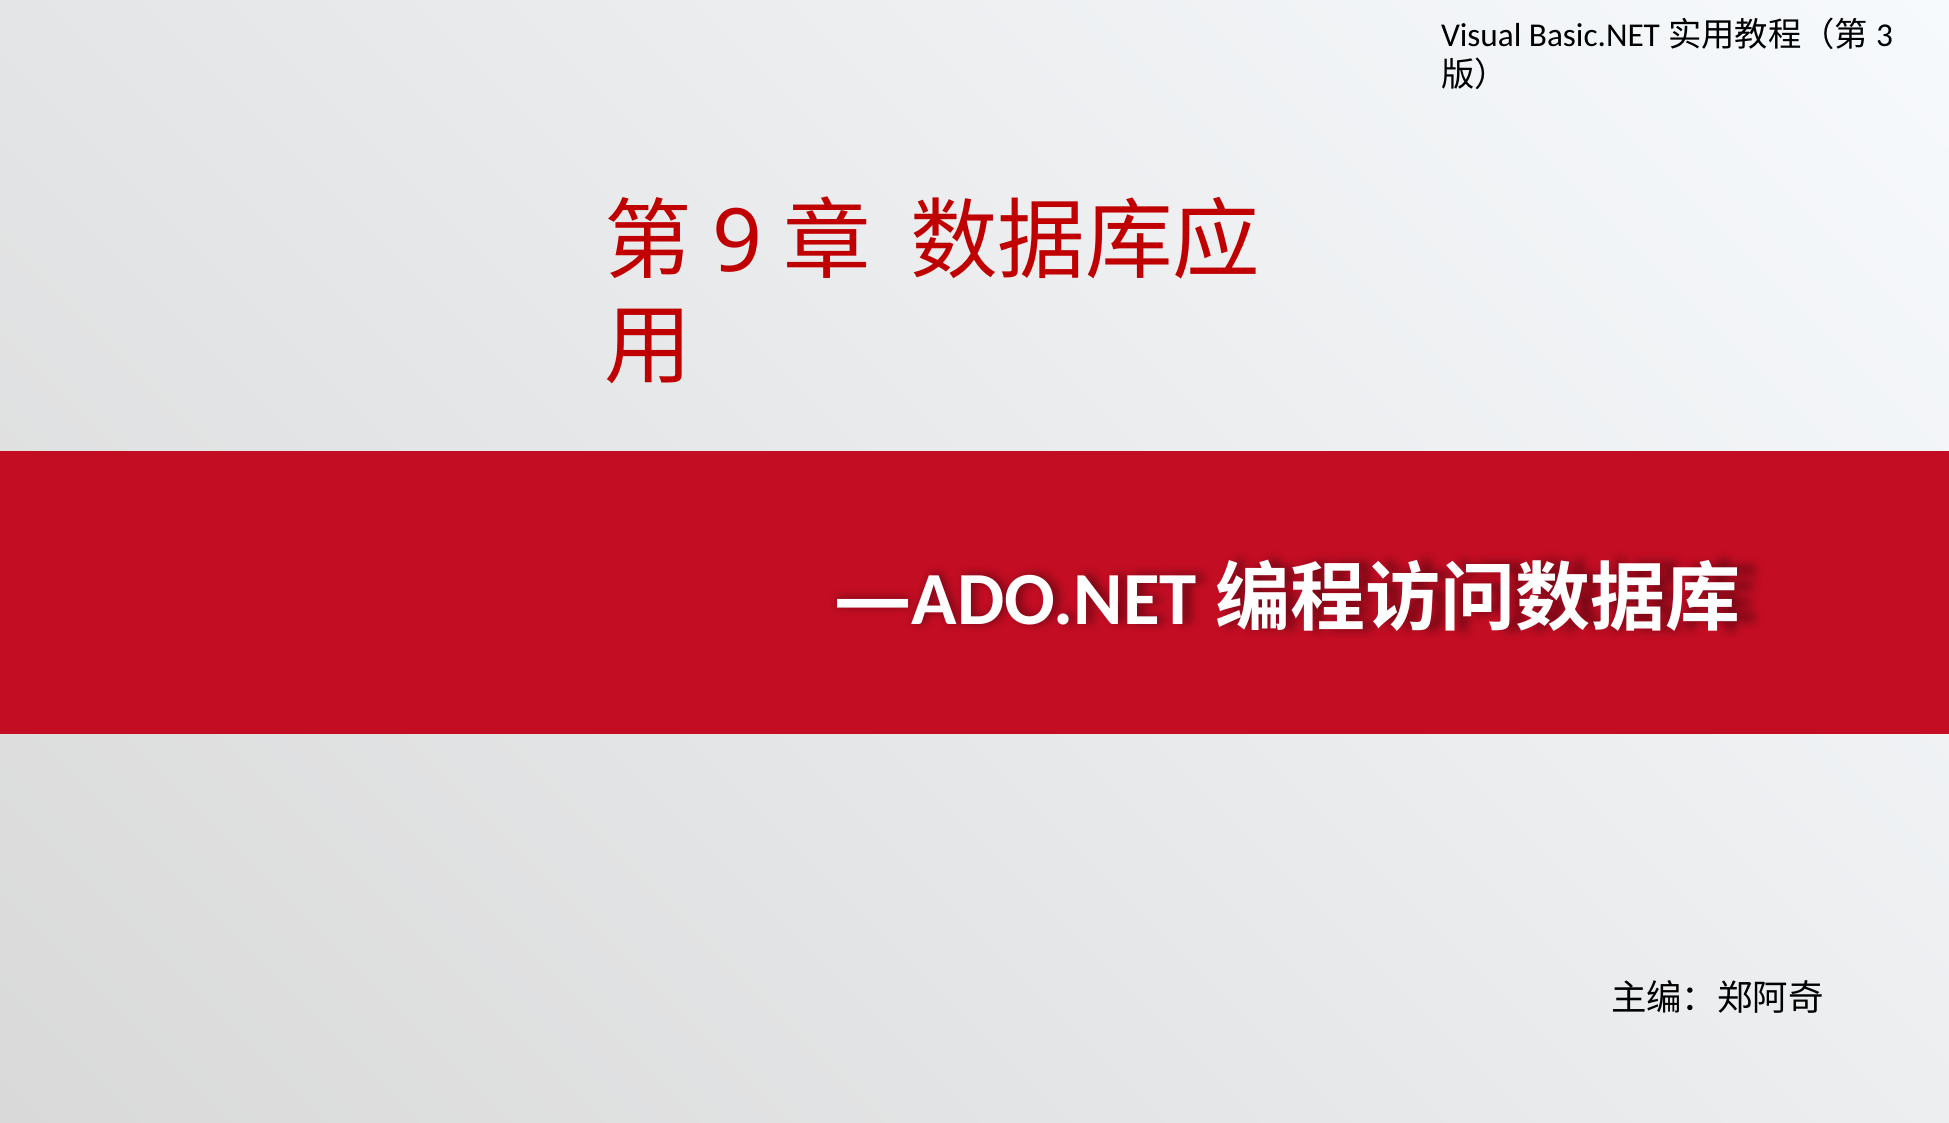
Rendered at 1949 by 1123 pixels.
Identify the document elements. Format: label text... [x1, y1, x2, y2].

text_box —ADO.NET编程访问数据库 [825, 542, 1766, 645]
text_box 第9章 数据库应用 [588, 176, 1361, 402]
text_box [0, 450, 1949, 735]
text_box 主编：郑阿奇 [1541, 964, 1893, 1027]
text_box Visual Basic.NET实用教程（第3版） [1421, 3, 1940, 103]
